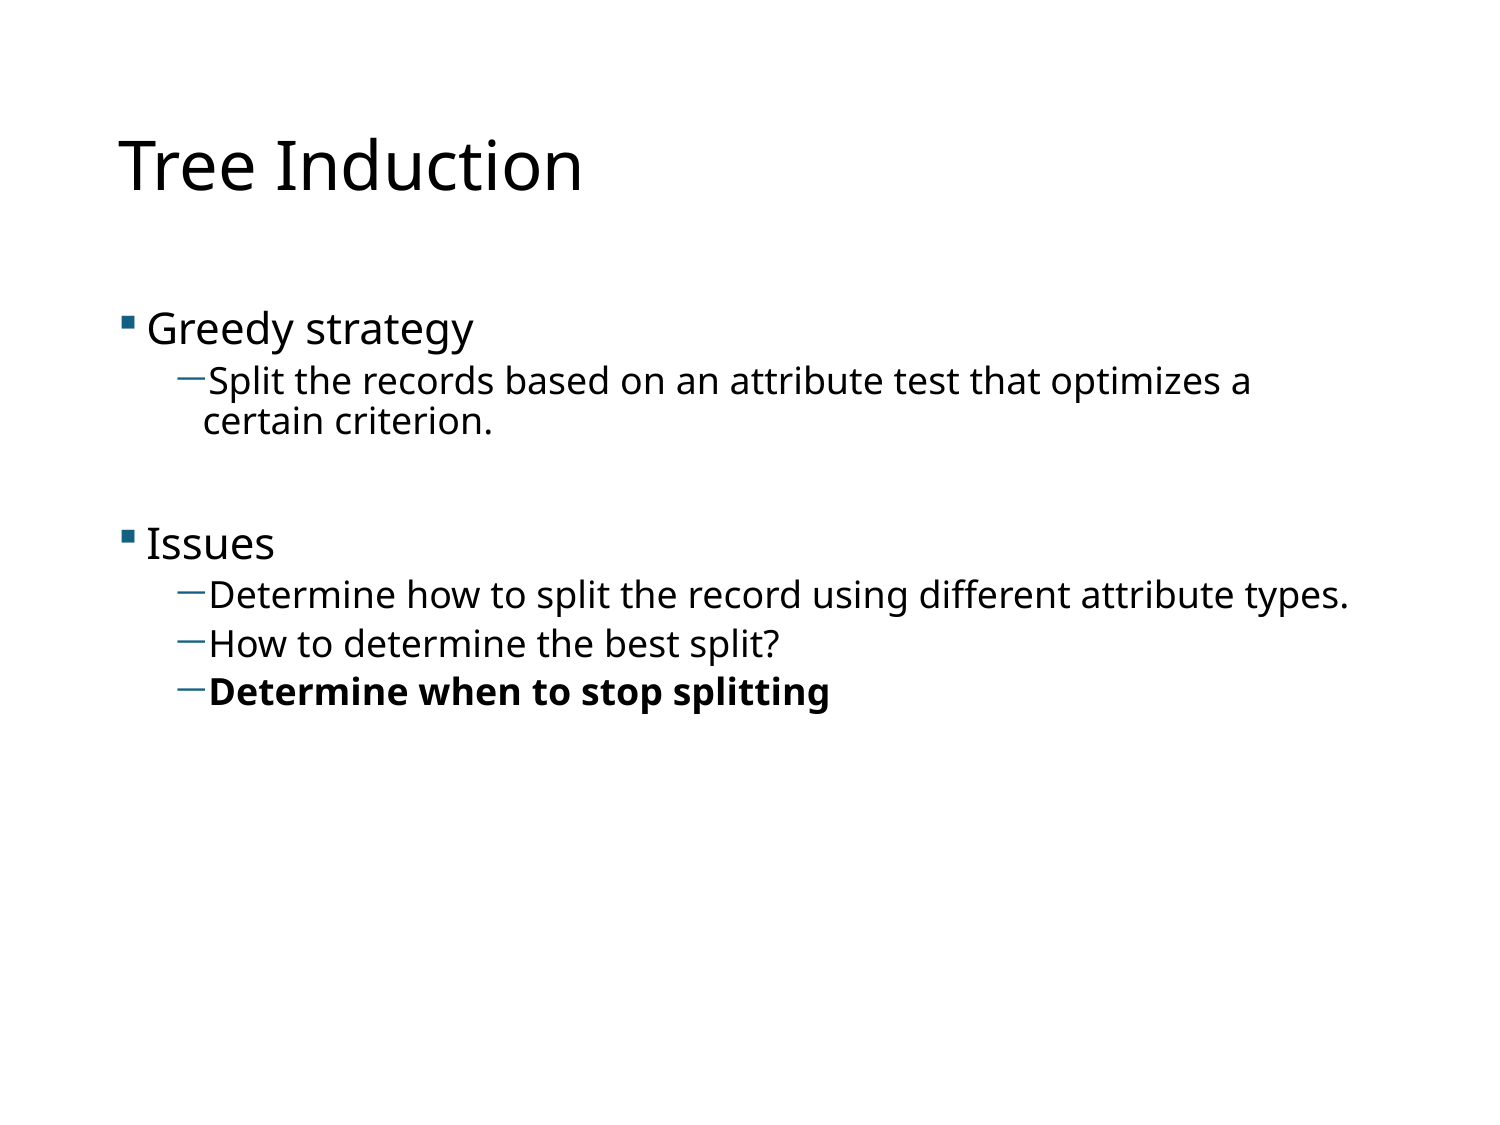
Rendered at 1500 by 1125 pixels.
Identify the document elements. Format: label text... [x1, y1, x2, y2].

list Greedy strategy Split the records based on an attribute test that optimizes a certain criterion. Issues Determine how to split the record using different attribute types. How to determine the best split? Determine when to stop splitting [103, 299, 1397, 1014]
title Tree Induction [103, 59, 1397, 278]
